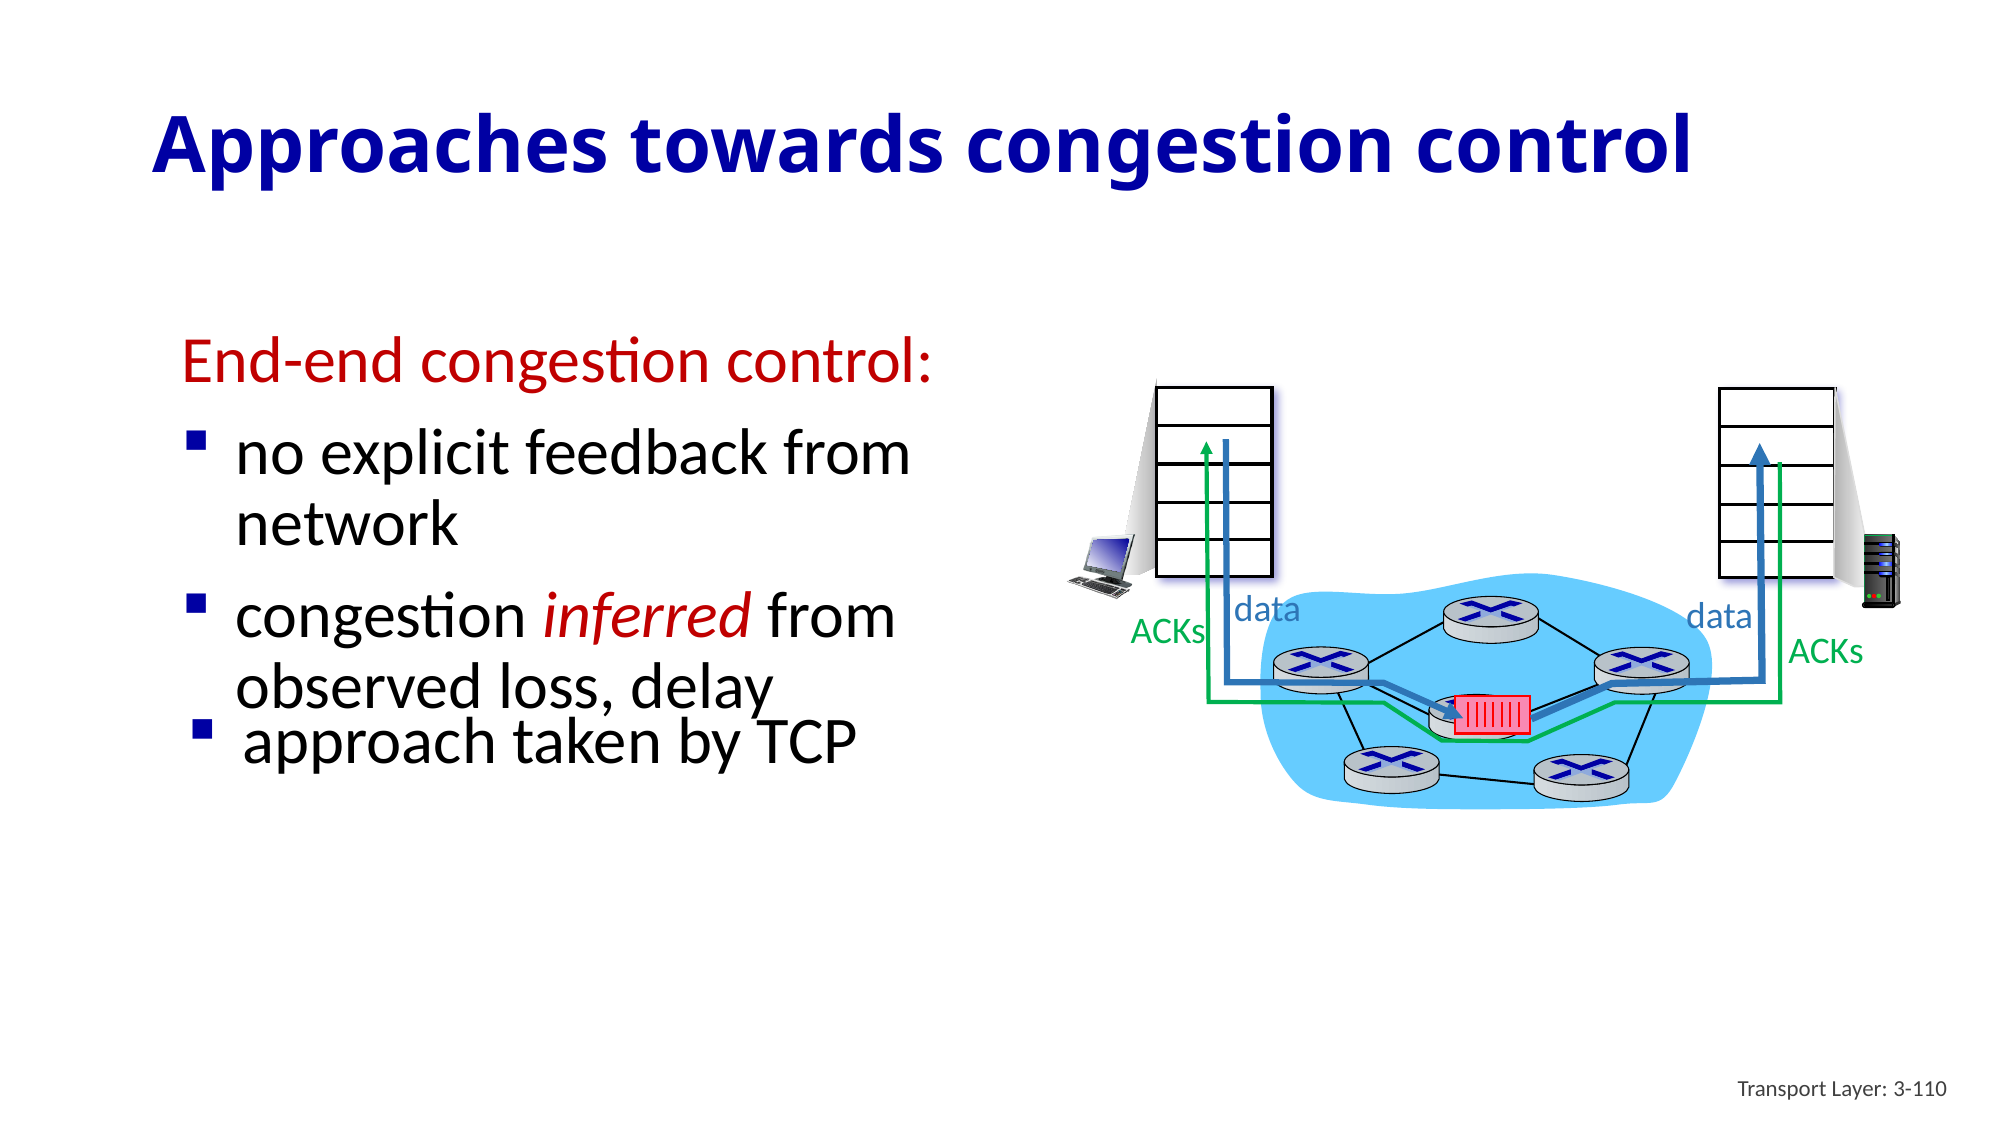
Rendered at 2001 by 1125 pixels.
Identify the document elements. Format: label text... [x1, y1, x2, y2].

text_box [1115, 441, 1880, 742]
slide_number Transport Layer: 3-110 [1512, 1056, 1963, 1117]
title Approaches towards congestion control [137, 74, 1863, 221]
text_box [1533, 754, 1629, 802]
text_box [1270, 742, 1694, 810]
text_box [1050, 531, 1115, 604]
text_box [1837, 397, 1846, 441]
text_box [1344, 746, 1440, 794]
text_box [1144, 387, 1155, 441]
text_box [1155, 387, 1274, 441]
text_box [1718, 388, 1837, 441]
list End-end congestion control: no explicit feedback from network congestion inferred from observed loss, delay [145, 318, 1058, 735]
text_box approach taken by TCP [151, 698, 1064, 802]
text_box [1862, 534, 1901, 608]
